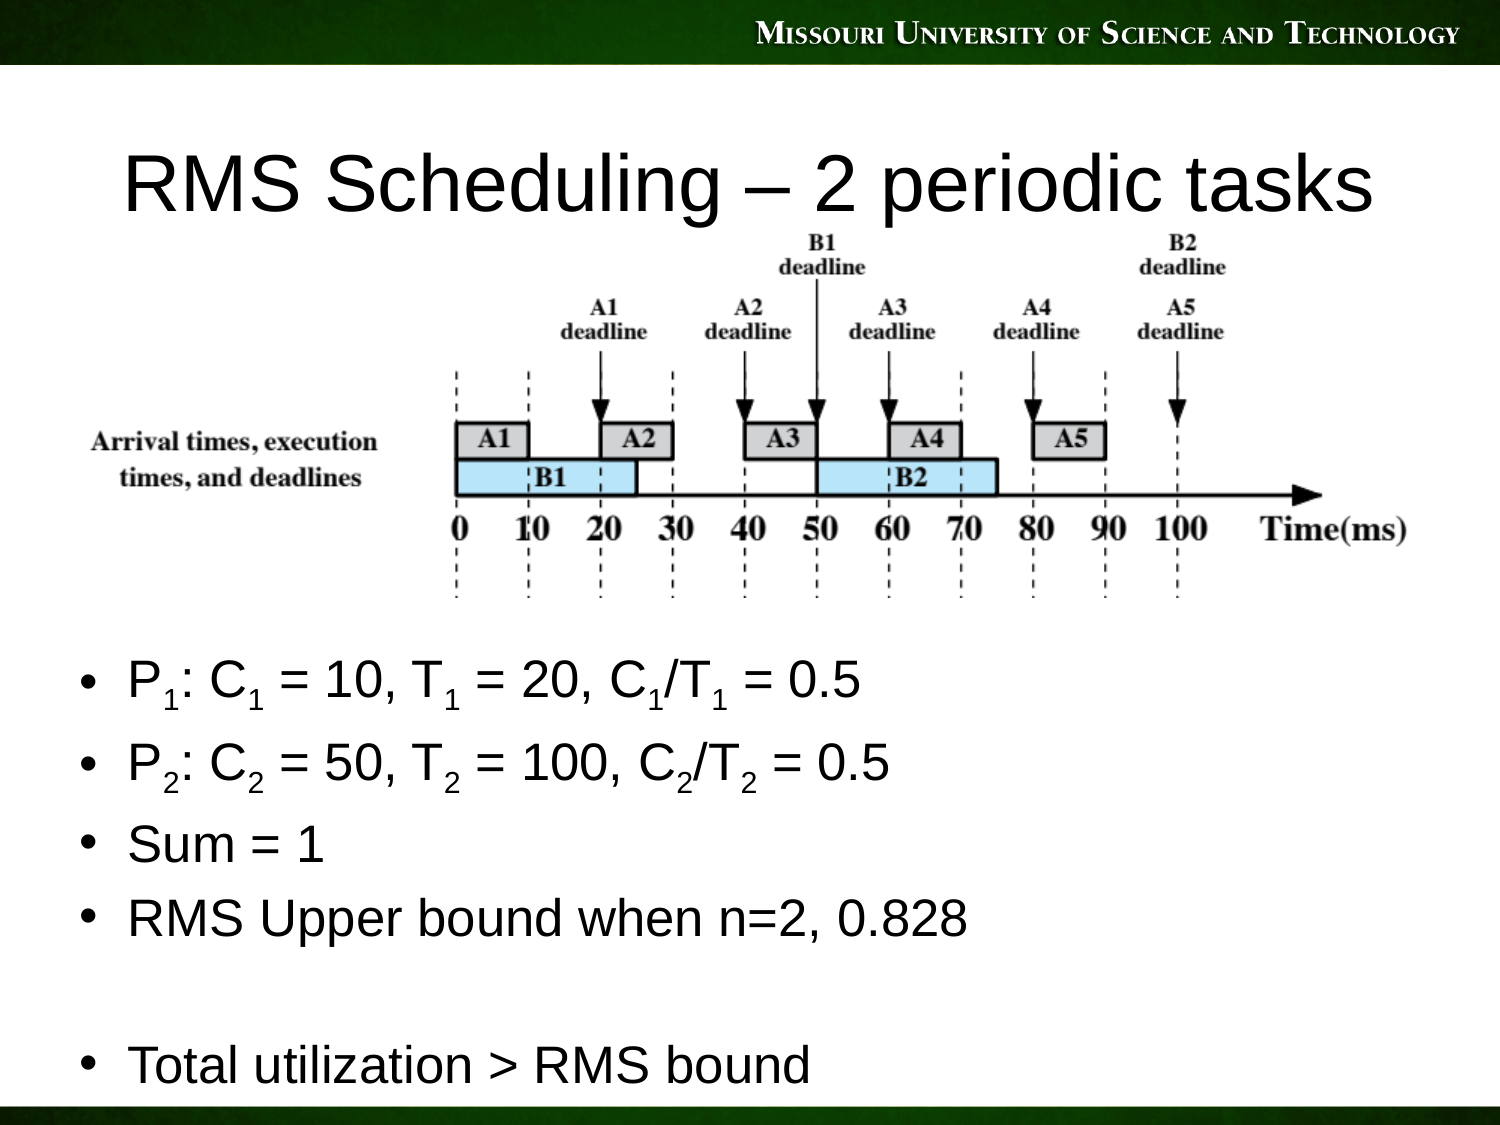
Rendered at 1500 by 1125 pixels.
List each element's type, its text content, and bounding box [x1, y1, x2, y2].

title RMS Scheduling – 2 periodic tasks [75, 85, 1425, 218]
list P1: C1 = 10, T1 = 20, C1/T1 = 0.5 P2: C2 = 50, T2 = 100, C2/T2 = 0.5 Sum = 1 RMS Upper bound when n=2, 0.828 Total utilization > RMS bound [64, 637, 1415, 1104]
picture [0, 0, 1500, 1125]
